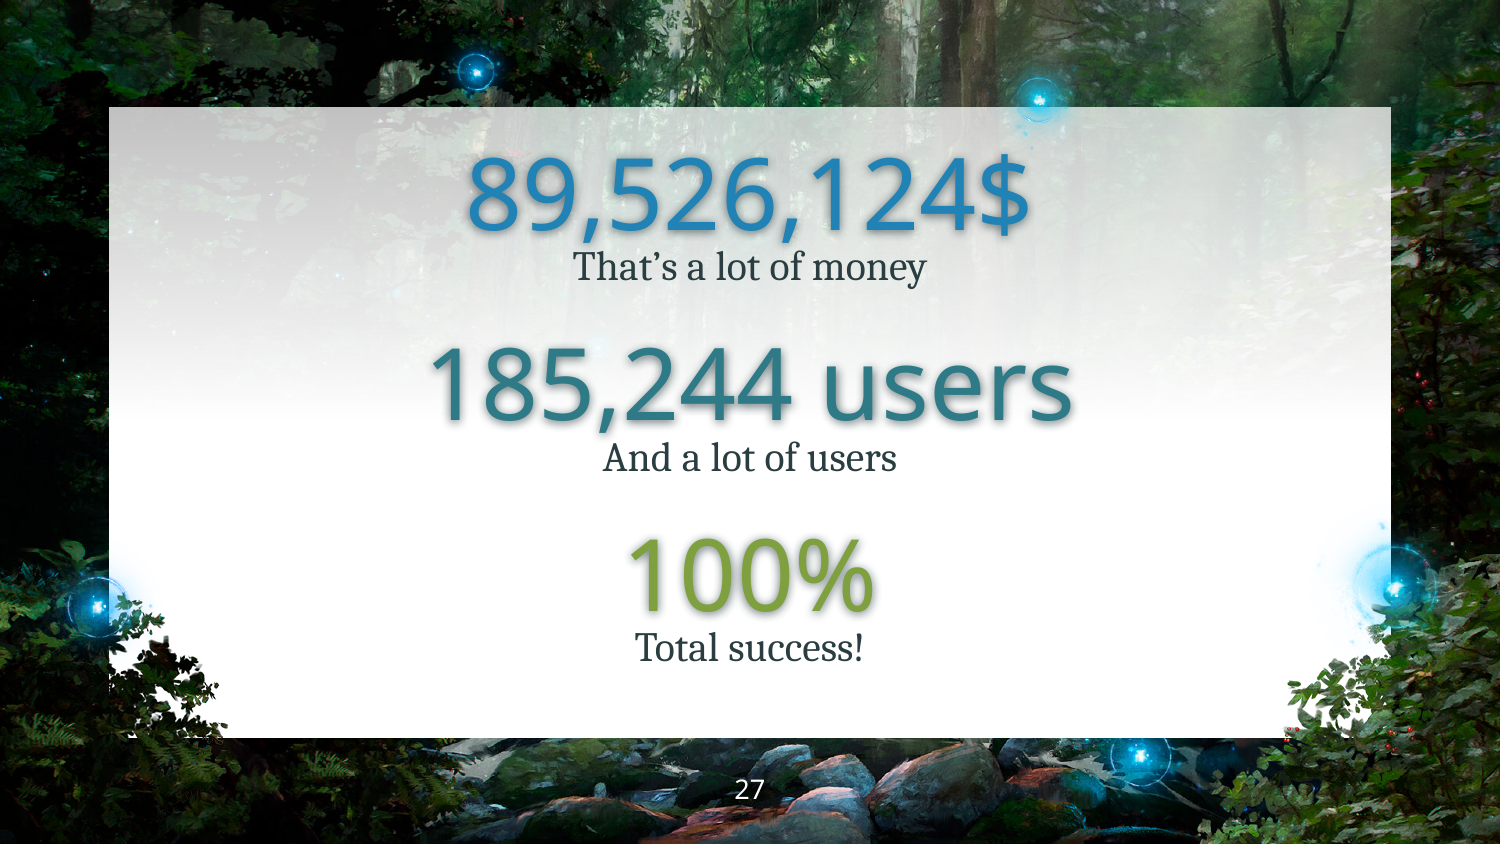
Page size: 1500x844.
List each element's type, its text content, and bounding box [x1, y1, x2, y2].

title 100% [140, 525, 1360, 612]
slide_number 27 [705, 737, 795, 844]
picture [1134, 750, 1146, 762]
subtitle That’s a lot of money [140, 231, 1360, 308]
subtitle Total success! [140, 612, 1360, 689]
subtitle And a lot of users [140, 422, 1360, 499]
title 89,526,124$ [140, 143, 1360, 231]
title 185,244 users [140, 334, 1360, 422]
picture [0, 0, 1500, 844]
